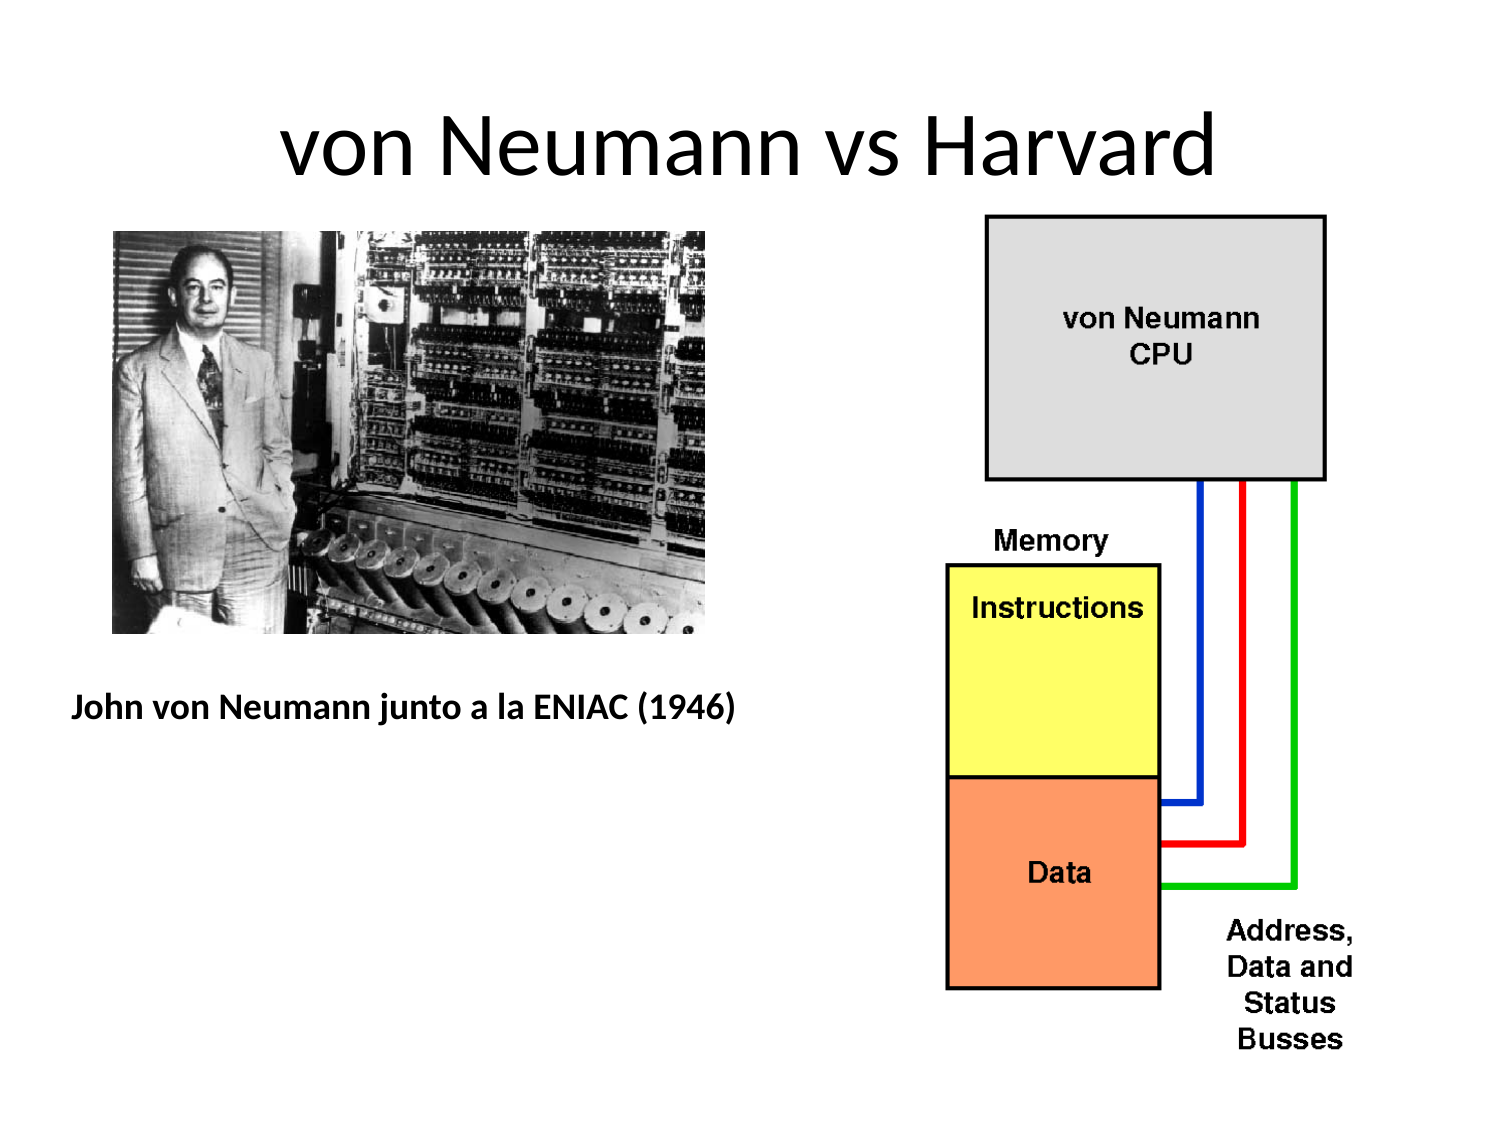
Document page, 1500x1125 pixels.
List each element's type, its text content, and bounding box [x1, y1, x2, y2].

text_box John von Neumann junto a la ENIAC (1946) [56, 674, 752, 735]
picture [867, 196, 1395, 1071]
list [111, 231, 705, 634]
title von Neumann vs Harvard [75, 45, 1425, 233]
